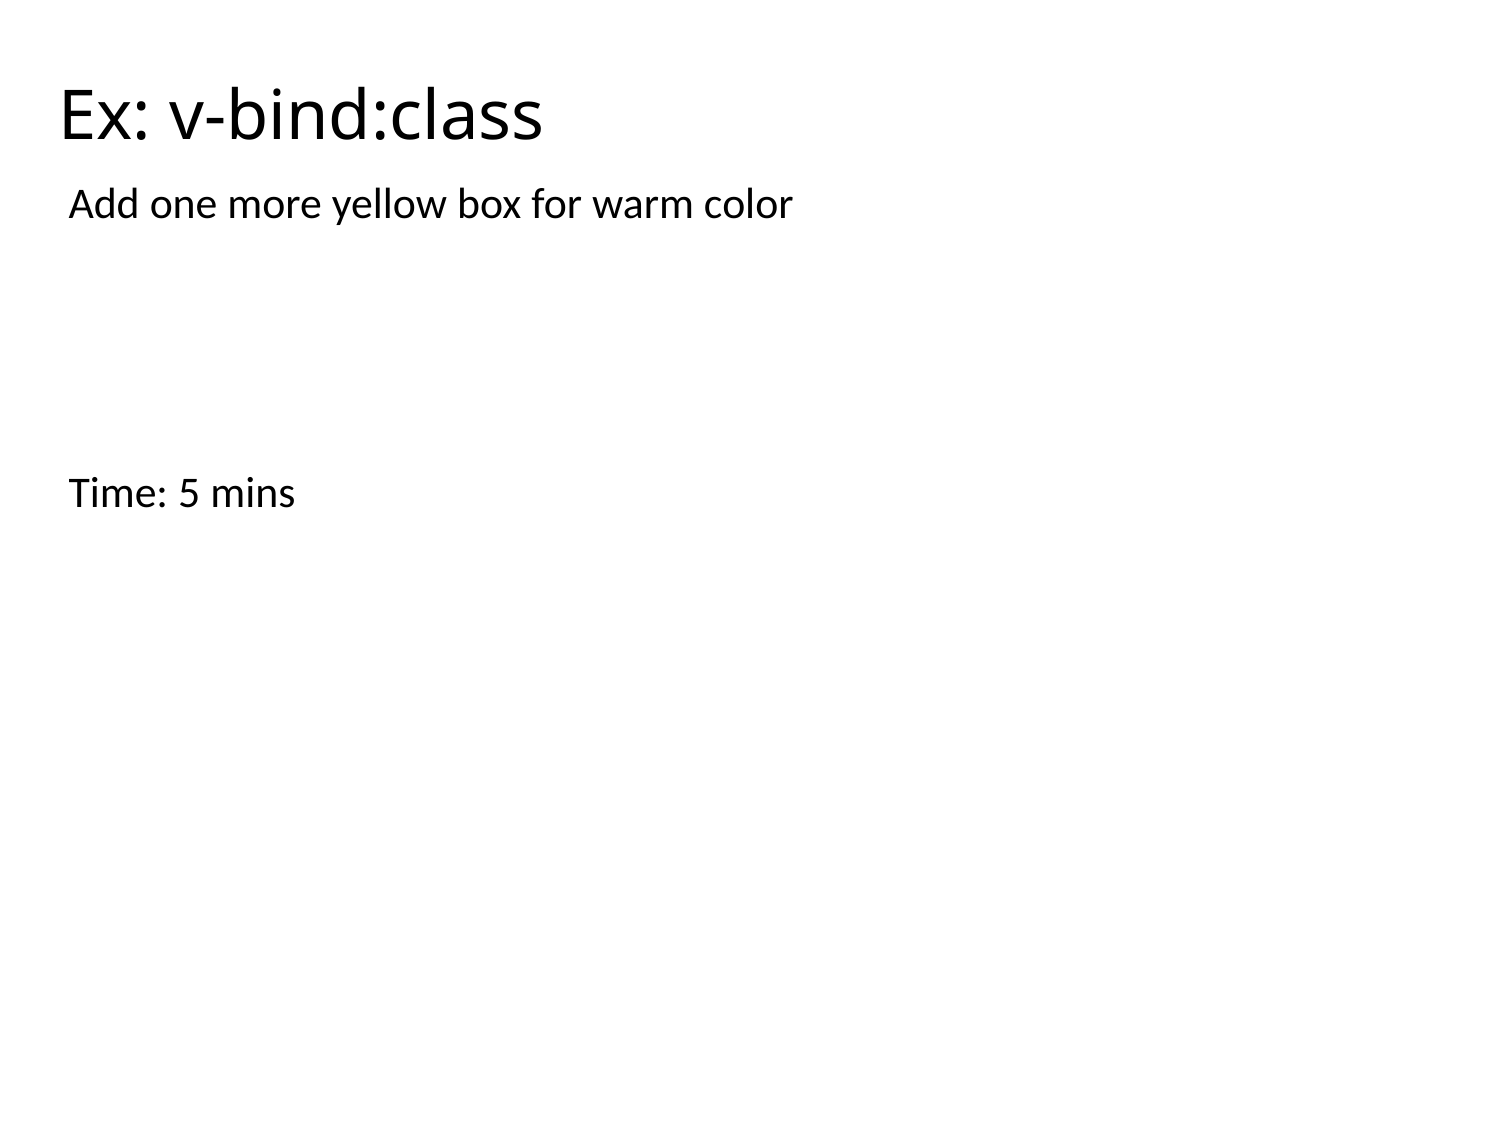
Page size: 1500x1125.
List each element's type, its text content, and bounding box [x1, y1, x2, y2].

title Ex: v-bind:class [43, 61, 1349, 174]
list Add one more yellow box for warm color Time: 5 mins [53, 173, 1488, 1054]
